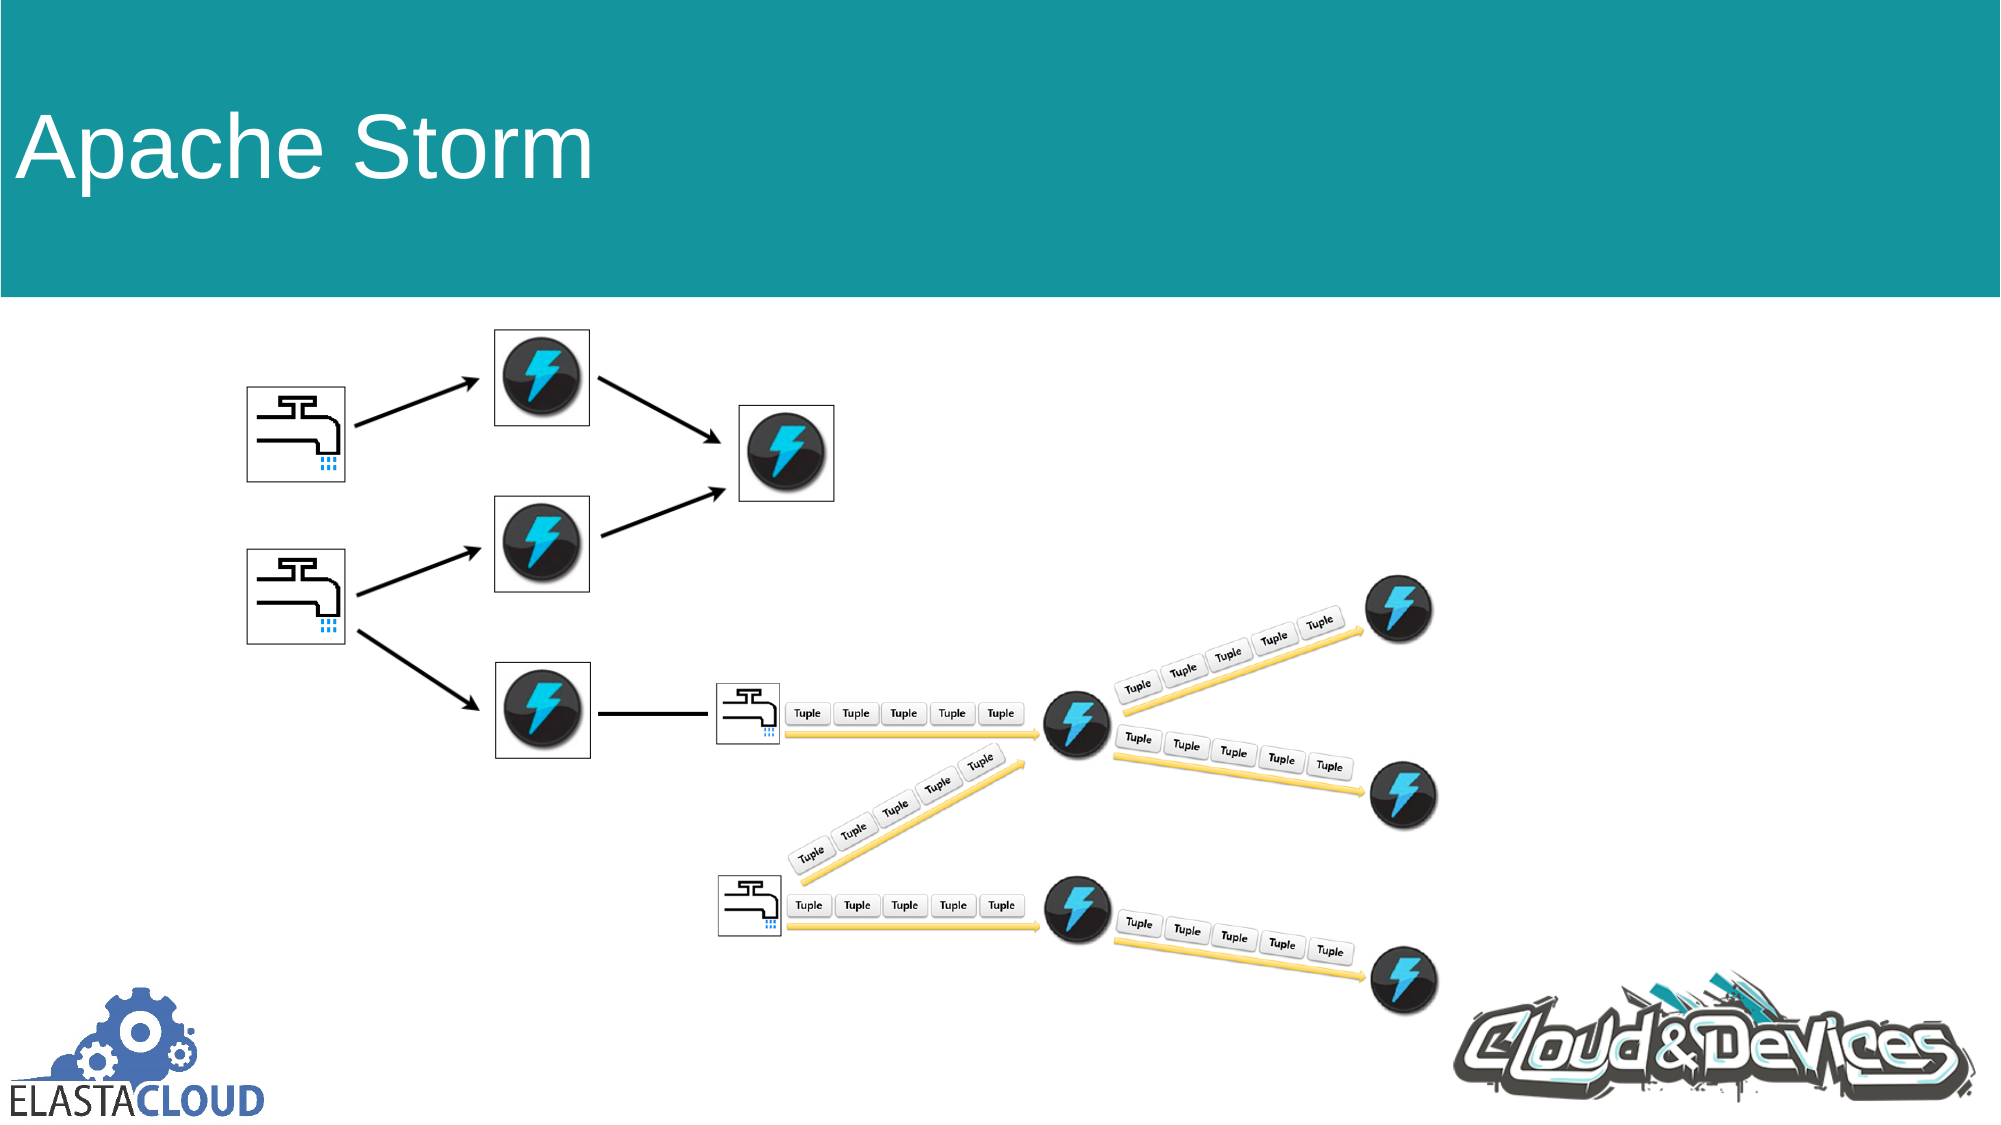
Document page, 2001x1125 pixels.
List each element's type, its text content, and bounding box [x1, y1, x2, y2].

picture [1, 983, 270, 1125]
picture [212, 308, 2000, 1125]
title Apache Storm [0, 0, 2000, 298]
